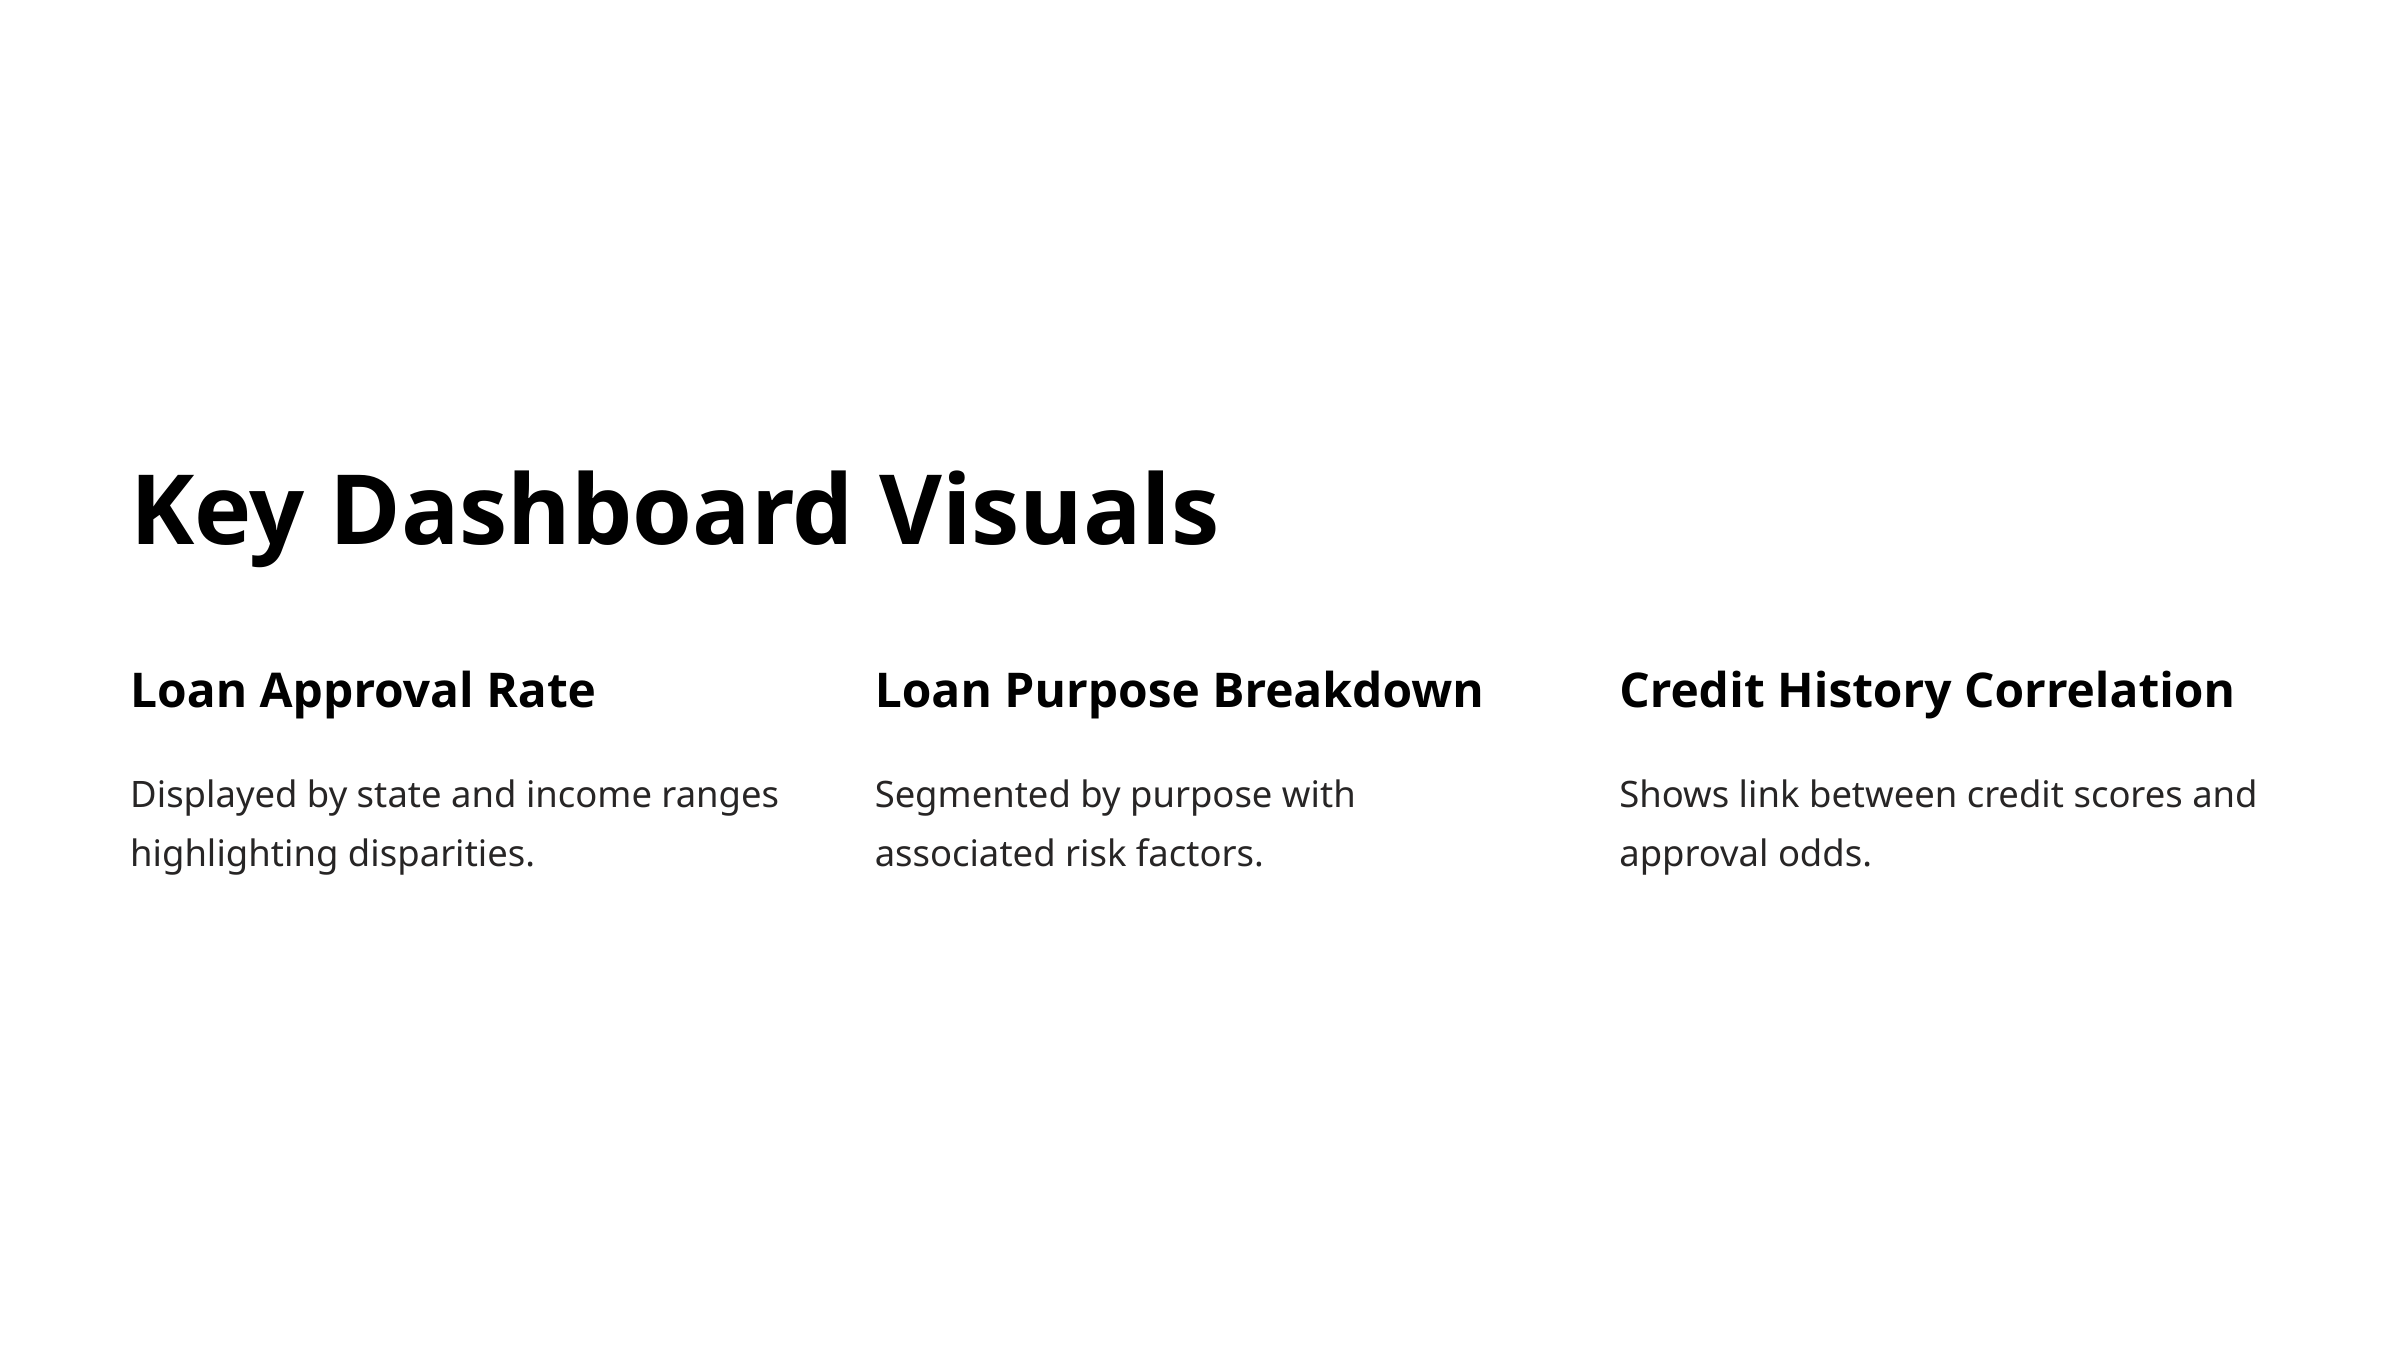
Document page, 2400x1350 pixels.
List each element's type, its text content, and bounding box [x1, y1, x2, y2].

text_box Segmented by purpose with associated risk factors. [874, 755, 1528, 875]
text_box Shows link between credit scores and approval odds. [1619, 755, 2272, 875]
text_box Loan Approval Rate [130, 657, 619, 719]
text_box Key Dashboard Visuals [130, 442, 1152, 565]
text_box Displayed by state and income ranges highlighting disparities. [130, 755, 783, 875]
text_box Loan Purpose Breakdown [874, 657, 1443, 719]
text_box Credit History Correlation [1619, 657, 2210, 719]
